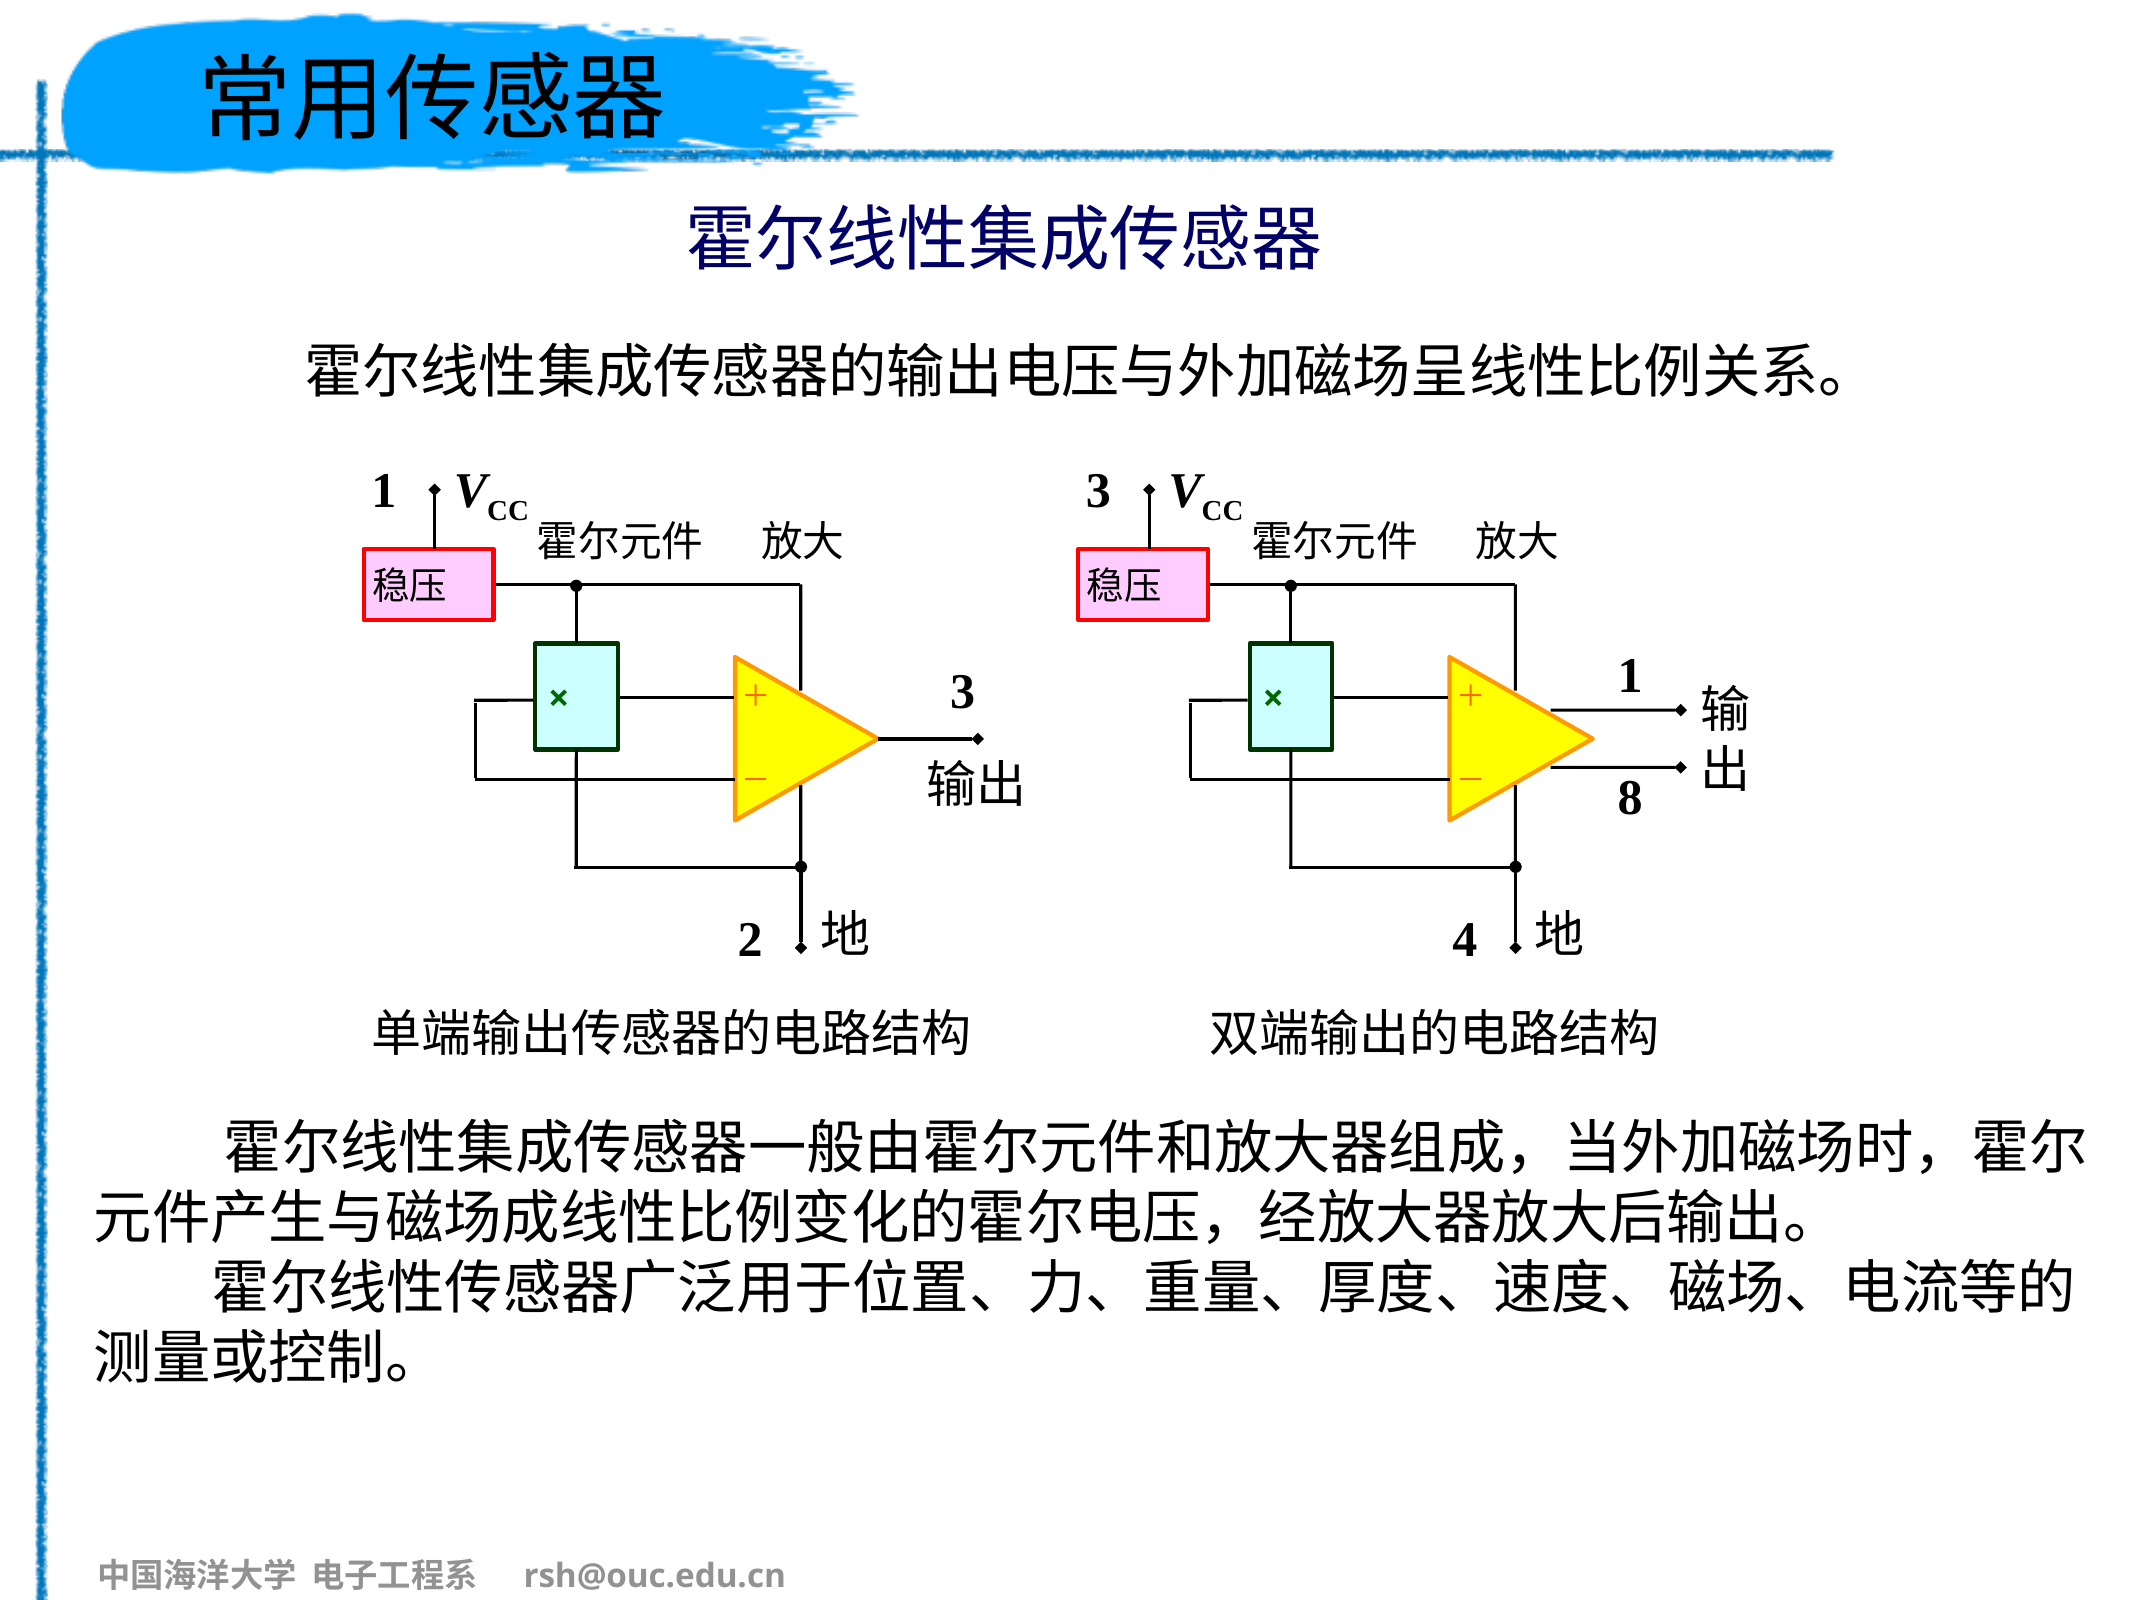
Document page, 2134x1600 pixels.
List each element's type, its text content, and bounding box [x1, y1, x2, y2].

title 常用传感器 [66, 0, 799, 188]
text_box 霍尔线性集成传感器的输出电压与外加磁场呈线性比例关系。 [166, 326, 1892, 412]
picture [798, 10, 1841, 178]
picture [0, 10, 67, 1600]
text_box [363, 449, 1770, 1078]
text_box 霍尔线性集成传感器一般由霍尔元件和放大器组成，当外加磁场时，霍尔元件产生与磁场成线性比例变化的霍尔电压，经放大器放大后输出。 霍尔线性传感器广泛用于位置、力、重量、厚度、速度、磁场、电流等的测量或控制。 [86, 1102, 2101, 1398]
text_box 霍尔线性集成传感器 [677, 186, 1564, 287]
